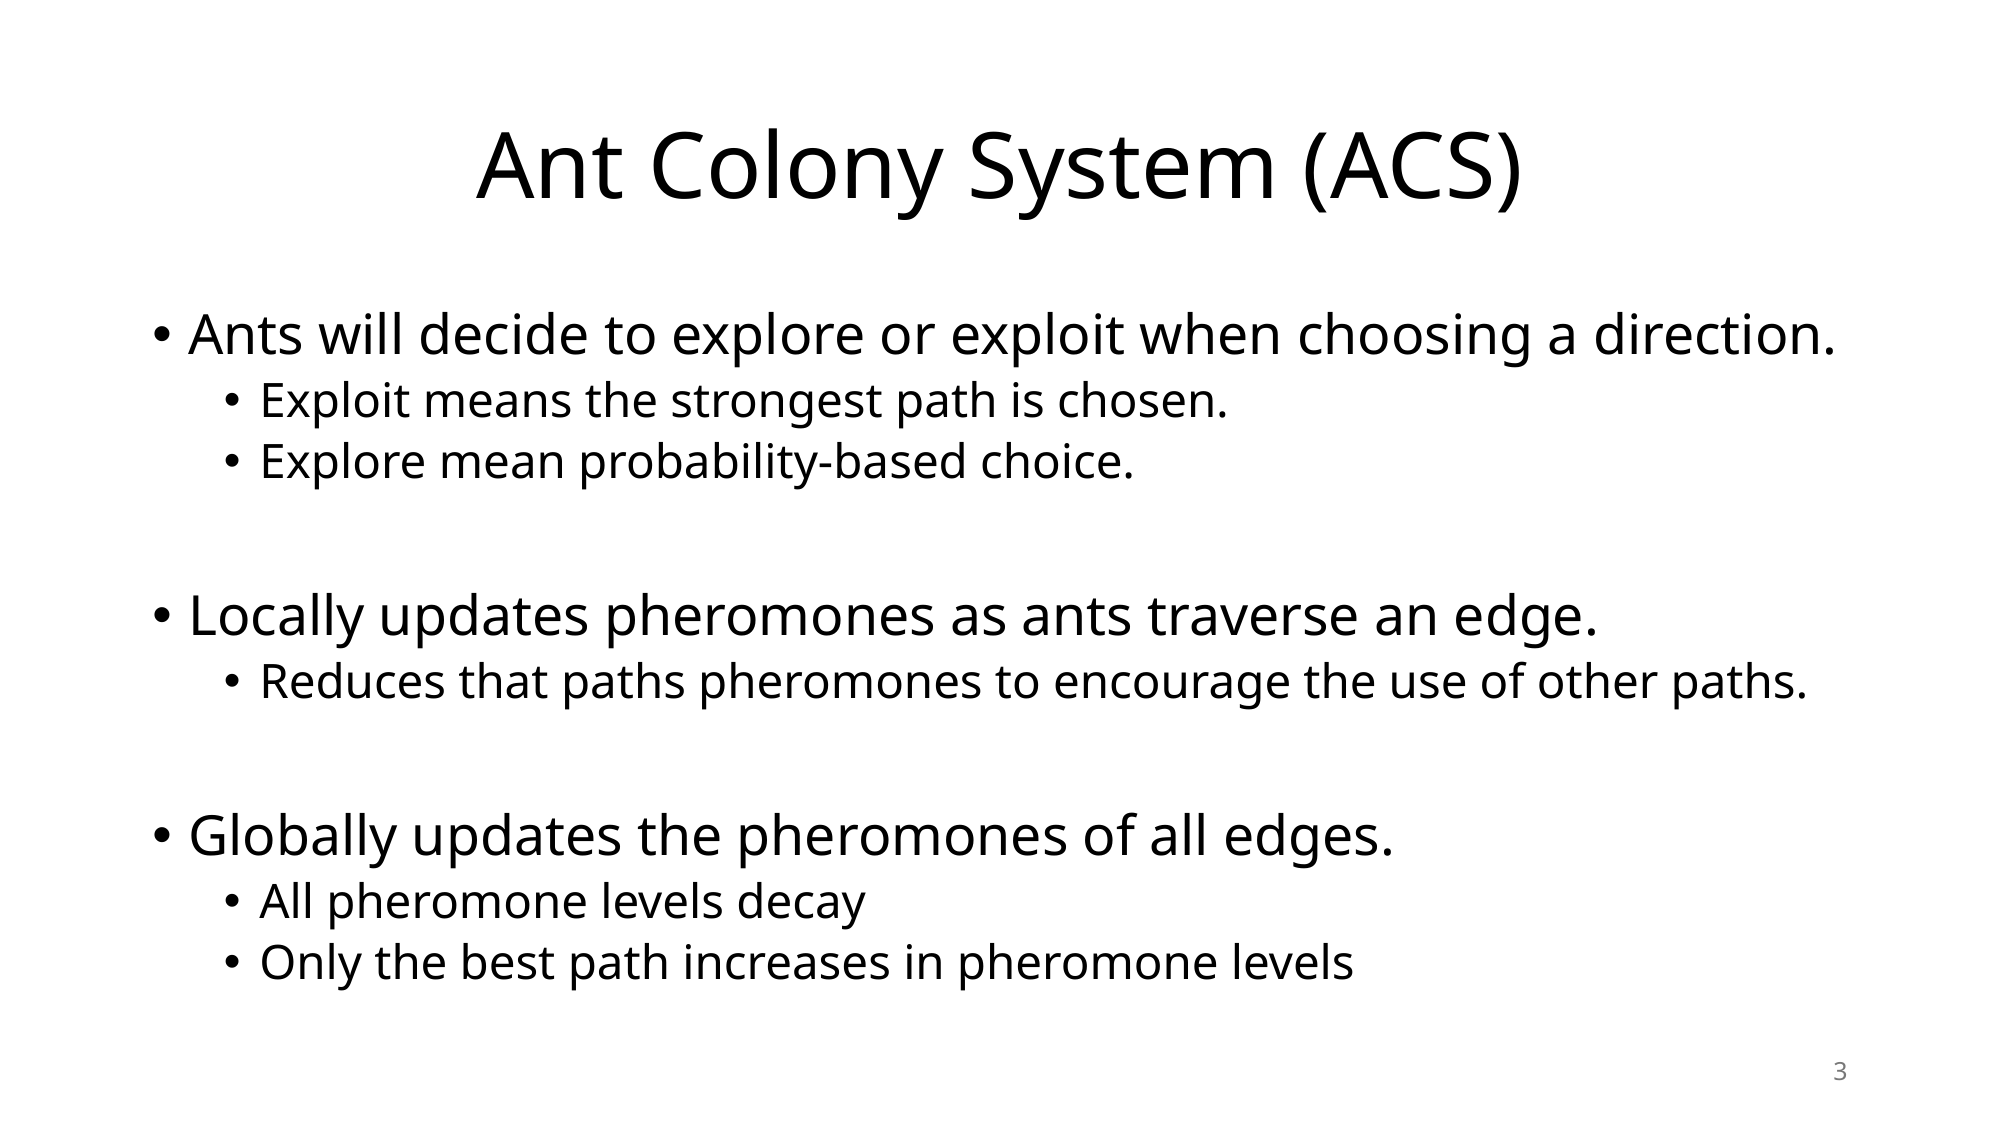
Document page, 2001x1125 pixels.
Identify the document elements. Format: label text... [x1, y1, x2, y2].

slide_number 3 [1412, 1042, 1863, 1103]
title Ant Colony System (ACS) [137, 59, 1863, 278]
list Ants will decide to explore or exploit when choosing a direction. Exploit means the strongest path is chosen. Explore mean probability-based choice. Locally updates pheromones as ants traverse an edge. Reduces that paths pheromones to encourage the use of other paths. Globally updates the pheromones of all edges. All pheromone levels decay Only the best path increases in pheromone levels [137, 299, 1863, 1014]
